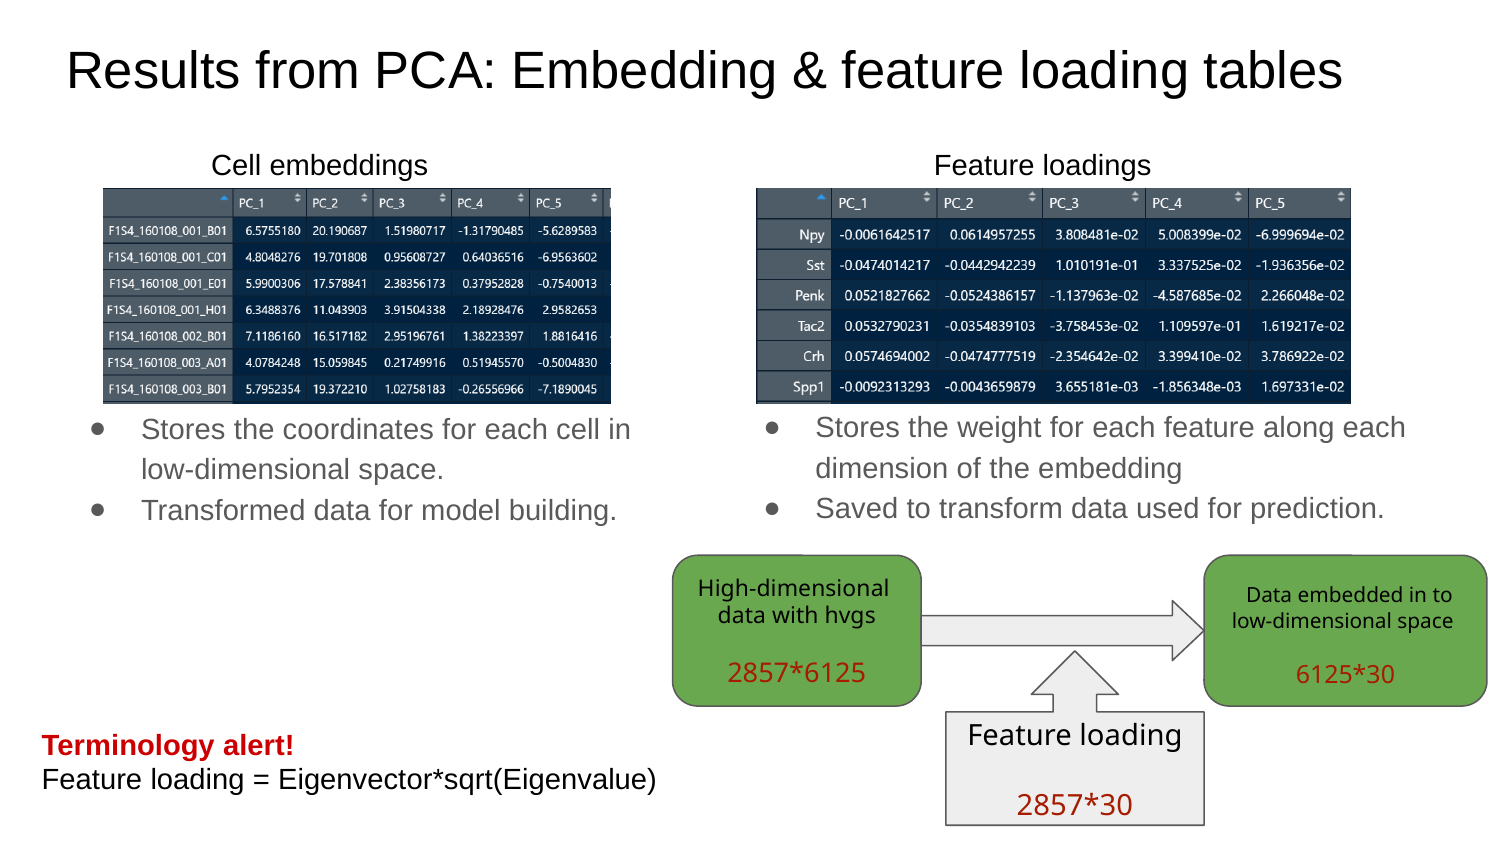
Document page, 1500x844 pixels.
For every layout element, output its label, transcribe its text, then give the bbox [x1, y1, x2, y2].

list Stores the weight for each feature along each dimension of the embedding Saved to transform data used for prediction. [725, 212, 1435, 553]
list Stores the coordinates for each cell in low-dimensional space. Transformed data for model building. [51, 189, 708, 710]
text_box Feature loadings [918, 131, 1241, 187]
text_box Terminology alert! Feature loading = Eigenvector*sqrt(Eigenvalue) [26, 710, 667, 811]
picture [756, 188, 1351, 405]
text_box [672, 555, 1488, 826]
text_box Cell embeddings [196, 131, 518, 187]
picture [103, 188, 612, 405]
title Results from PCA: Embedding & feature loading tables [51, 21, 1449, 116]
